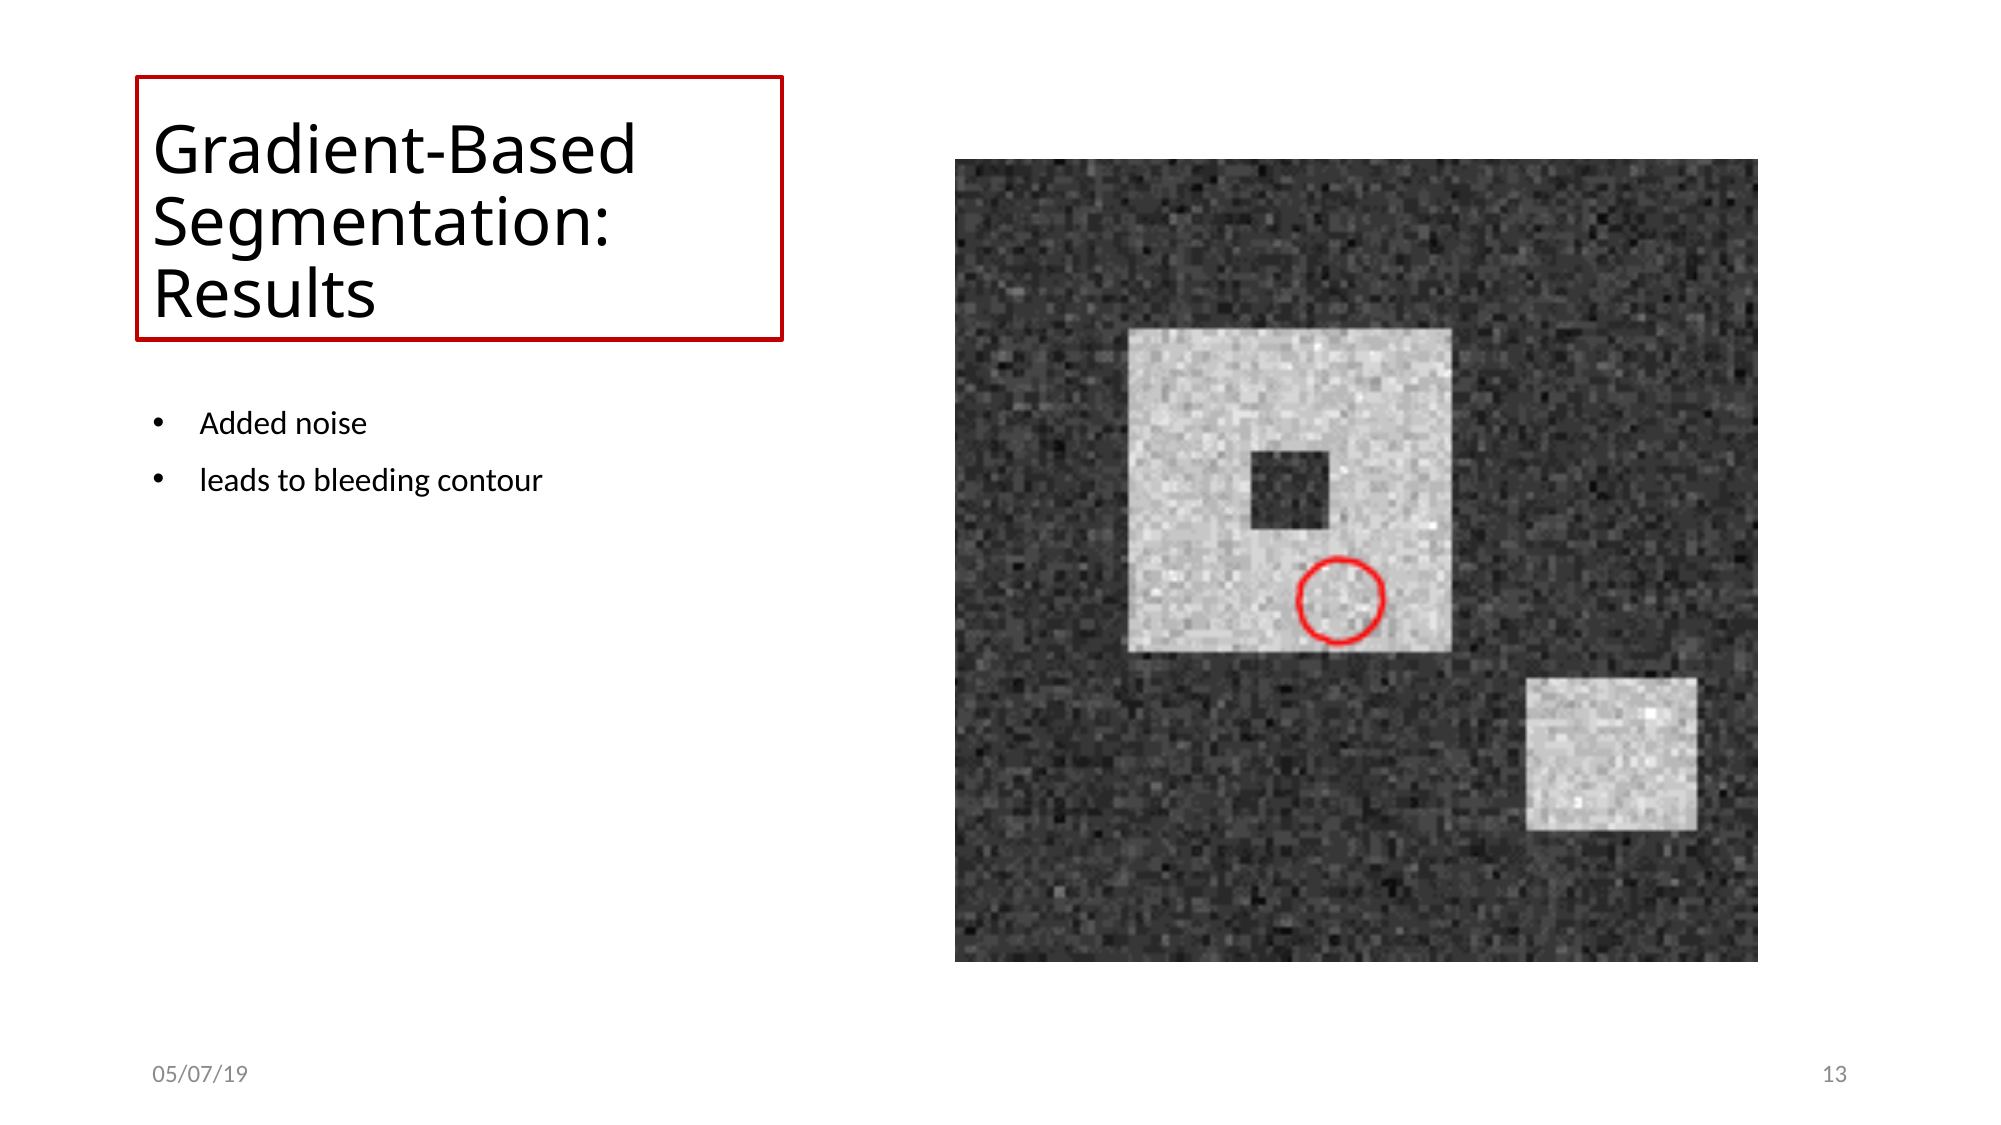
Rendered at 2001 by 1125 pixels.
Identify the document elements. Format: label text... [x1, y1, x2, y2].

list Added noise leads to bleeding contour [137, 337, 783, 963]
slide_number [137, 1042, 588, 1103]
picture [955, 159, 1758, 962]
text_box Gradient-Based Segmentation: Results [137, 77, 783, 337]
slide_number 13 [1412, 1042, 1863, 1103]
